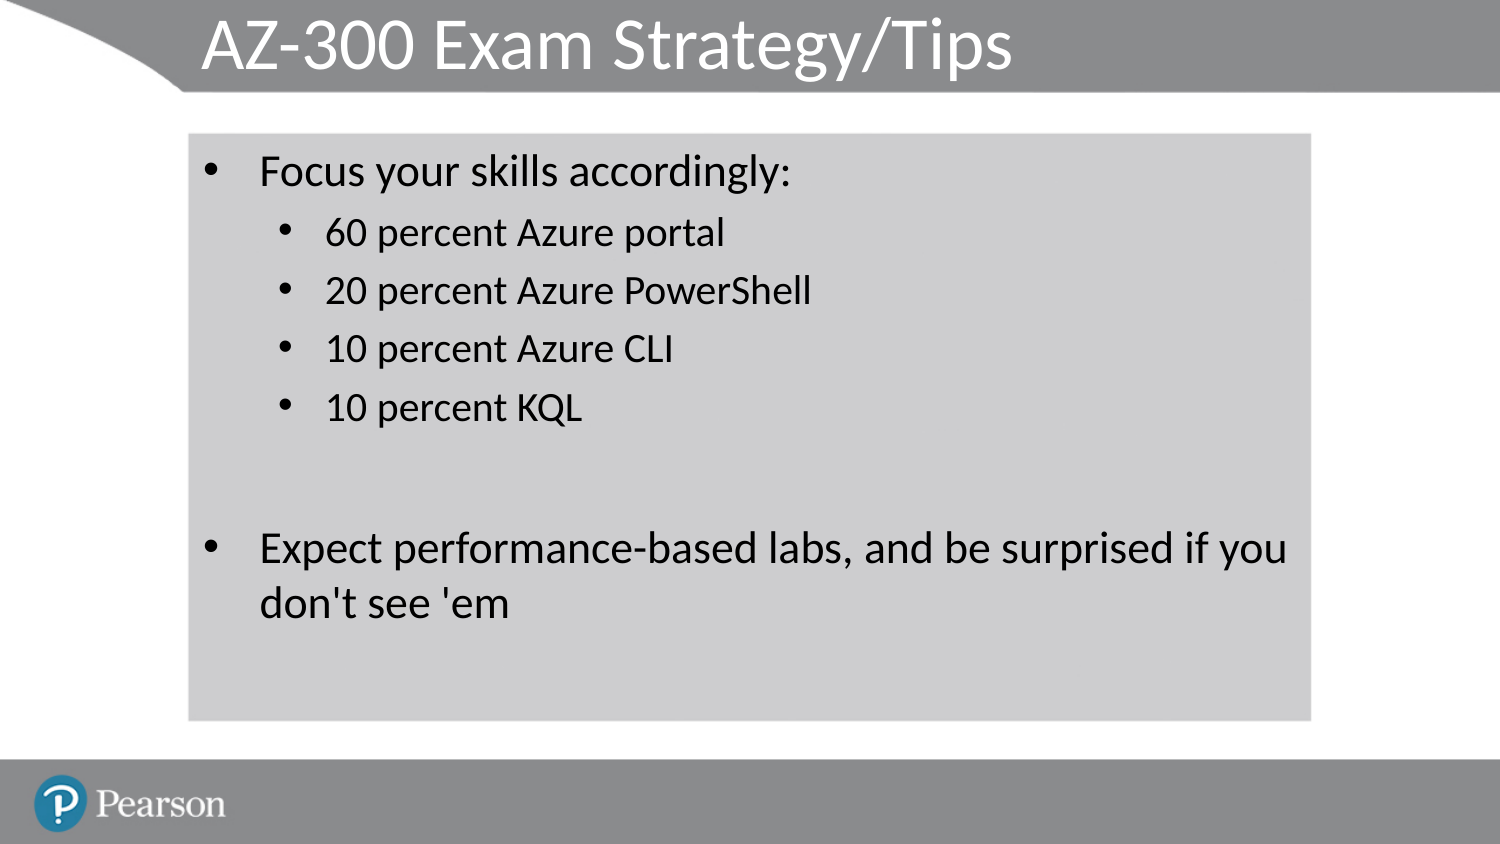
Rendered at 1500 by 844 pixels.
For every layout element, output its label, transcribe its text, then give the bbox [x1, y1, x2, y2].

title AZ-300 Exam Strategy/Tips [186, 0, 1425, 79]
list Focus your skills accordingly: 60 percent Azure portal 20 percent Azure PowerShell 10 percent Azure CLI 10 percent KQL Expect performance-based labs, and be surprised if you don't see 'em [188, 133, 1311, 716]
picture [0, 0, 1500, 844]
